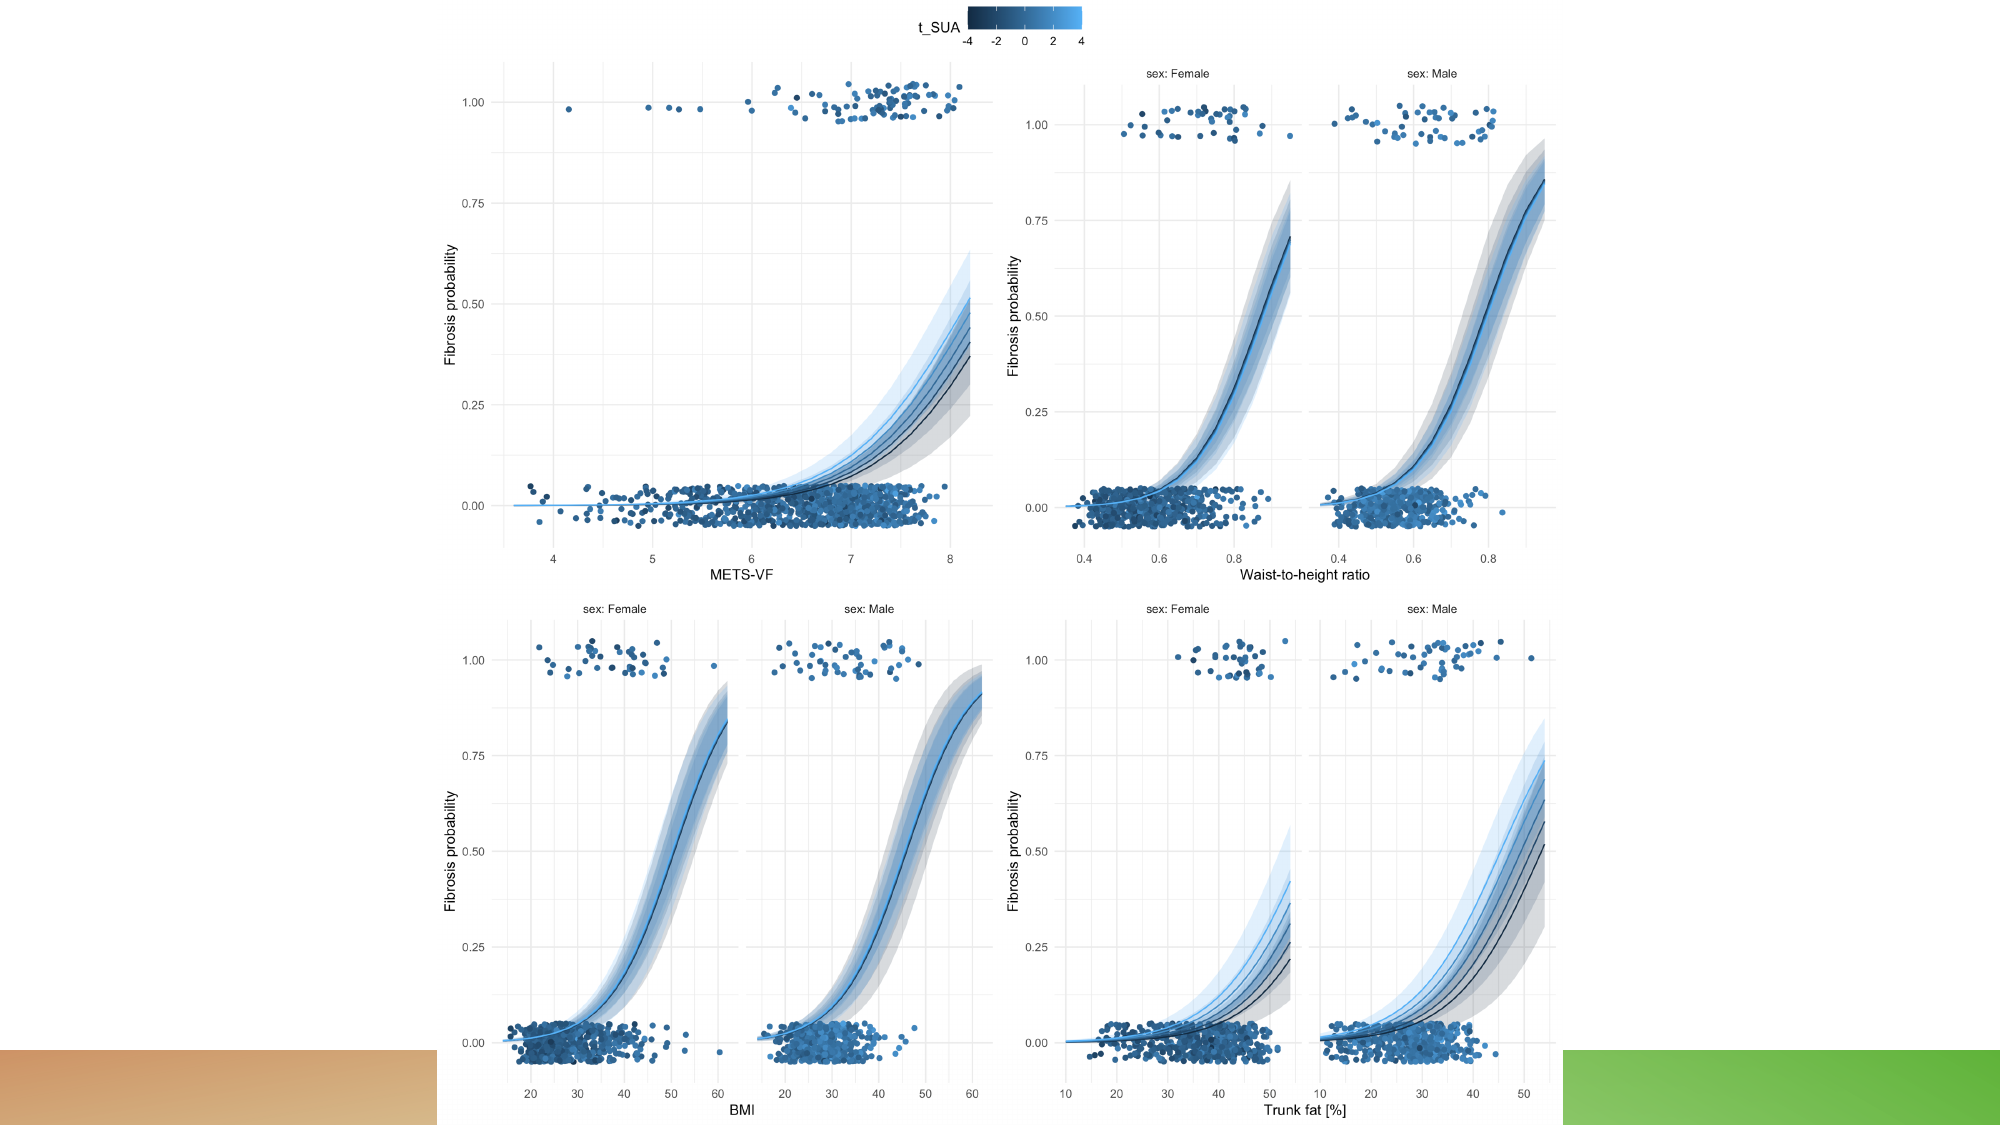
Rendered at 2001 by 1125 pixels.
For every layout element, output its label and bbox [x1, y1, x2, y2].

picture [437, 0, 1563, 1125]
